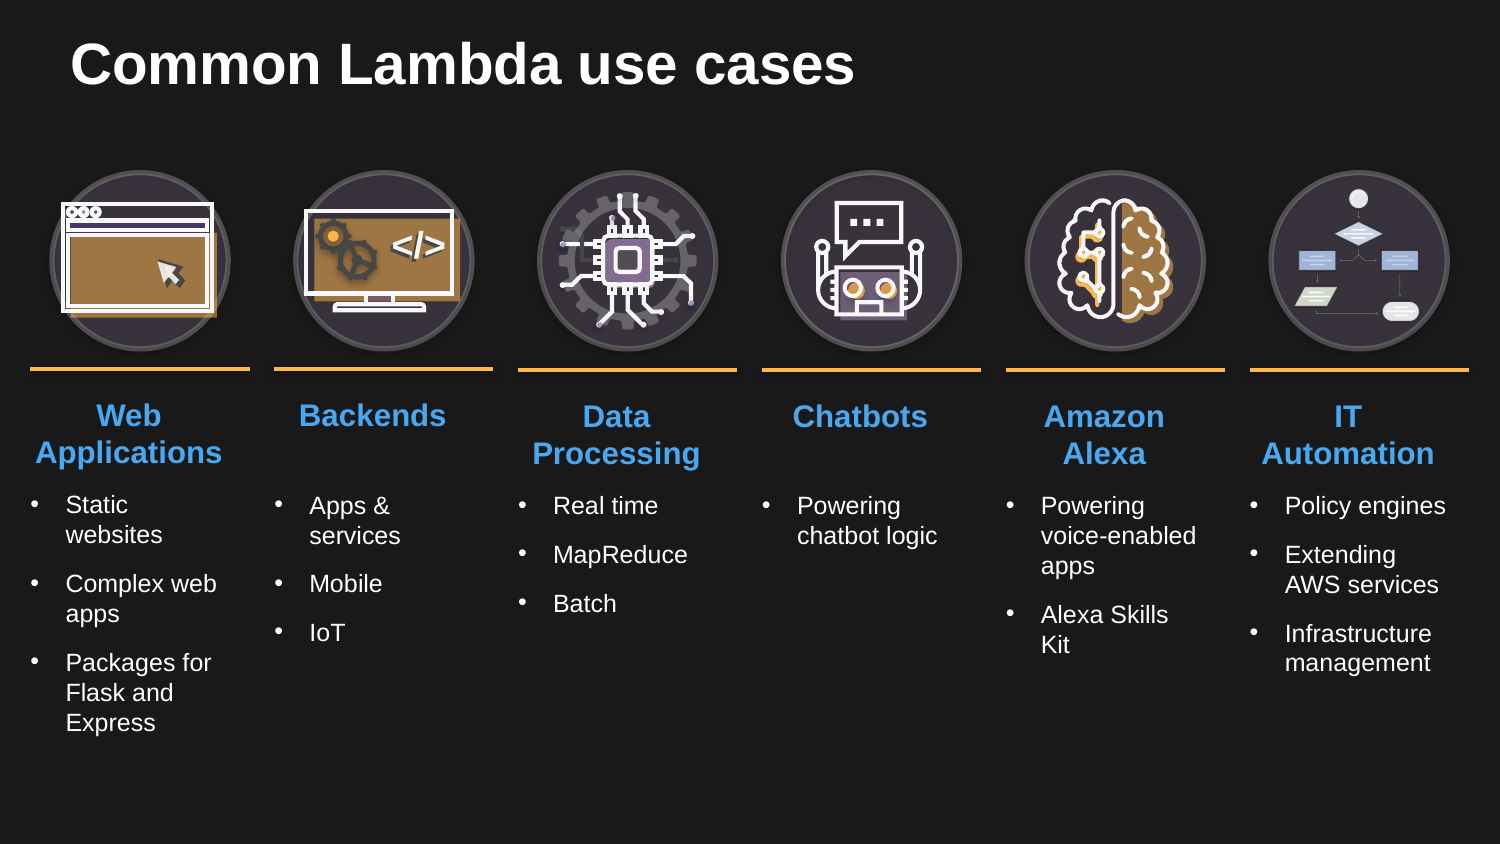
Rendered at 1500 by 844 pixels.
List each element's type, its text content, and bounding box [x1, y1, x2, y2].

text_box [274, 172, 494, 658]
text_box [517, 172, 738, 628]
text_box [1249, 172, 1470, 738]
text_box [761, 172, 982, 609]
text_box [1005, 172, 1226, 669]
title Common Lambda use cases [55, 18, 1402, 109]
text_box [30, 172, 250, 748]
